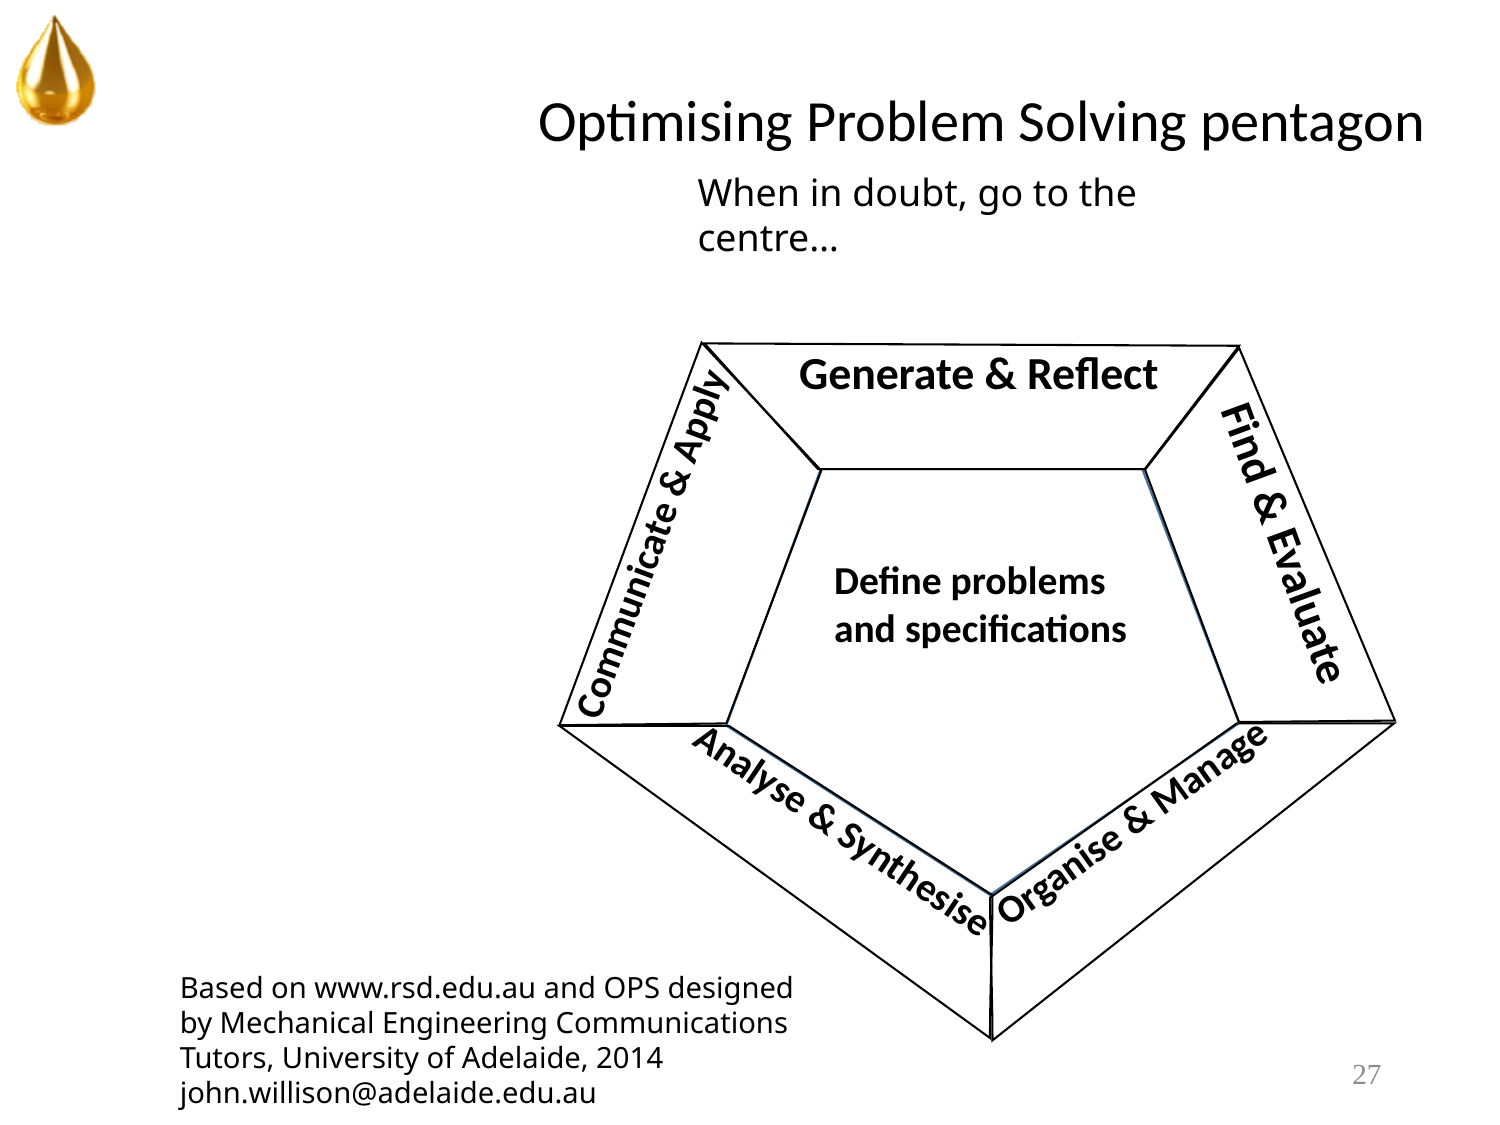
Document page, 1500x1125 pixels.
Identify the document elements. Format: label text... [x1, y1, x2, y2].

text_box [1357, 627, 1397, 722]
text_box [1143, 345, 1295, 708]
text_box Define problems and specifications [819, 547, 1174, 658]
text_box Generate & Reflect [784, 336, 1184, 406]
text_box Based on www.rsd.edu.au and OPS designed by Mechanical Engineering Communications Tutors, University of Adelaide, 2014 john.willison@adelaide.edu.au [165, 961, 821, 1125]
text_box Optimising Problem Solving pentagon [510, 75, 1453, 161]
text_box [556, 724, 993, 1041]
text_box [742, 342, 1242, 471]
text_box [991, 722, 1397, 1043]
text_box [732, 471, 1232, 885]
text_box Organise & Manage [986, 664, 1330, 923]
text_box Analyse & Synthesise [670, 697, 1075, 998]
picture [12, 14, 99, 129]
text_box Find & Evaluate [1199, 378, 1387, 736]
text_box Communicate & Apply [550, 308, 761, 741]
text_box When in doubt, go to the centre… [682, 161, 1298, 267]
slide_number 27 [1059, 1042, 1397, 1103]
text_box [615, 383, 823, 724]
